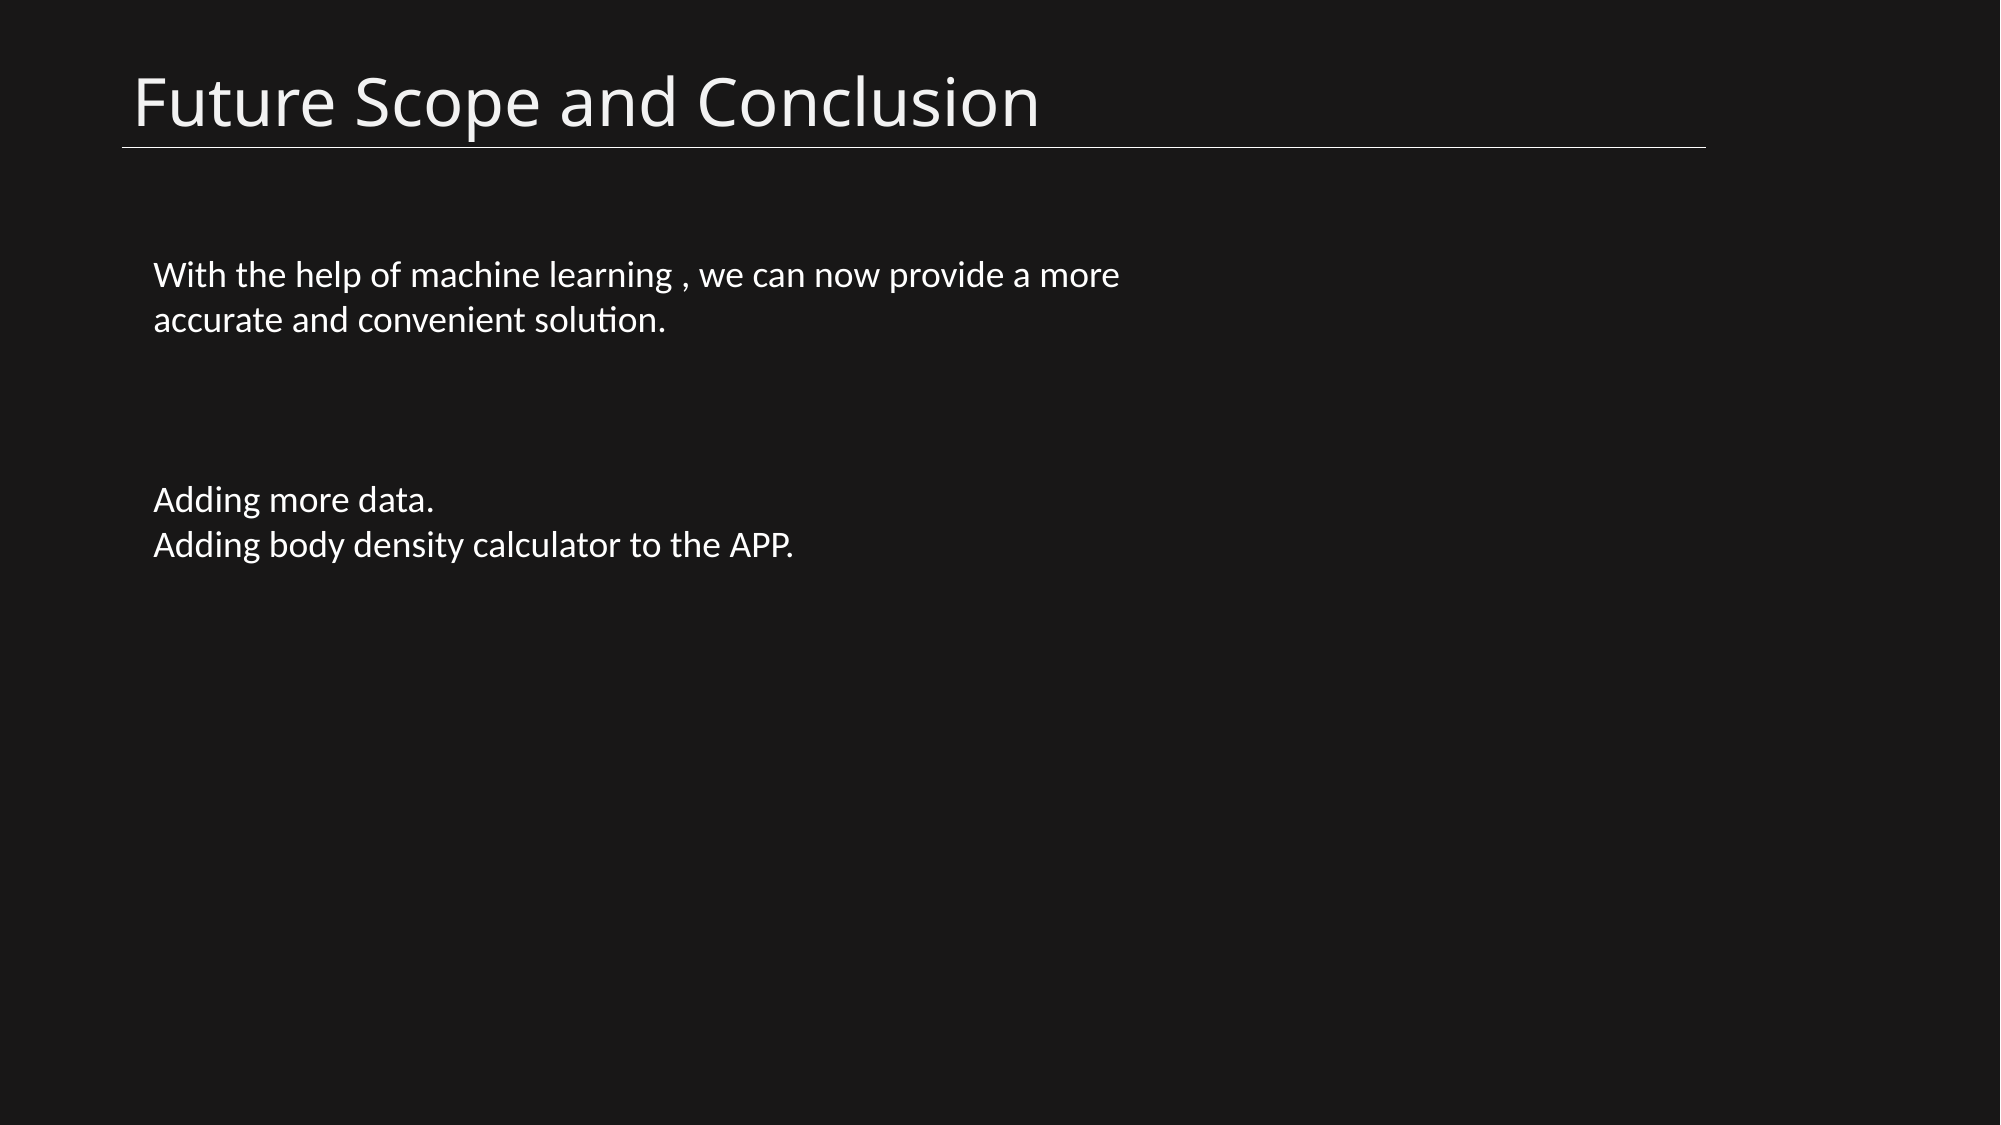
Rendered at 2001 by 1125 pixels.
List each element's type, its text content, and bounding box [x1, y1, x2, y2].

text_box With the help of machine learning , we can now provide a more accurate and convenient solution. Adding more data. Adding body density calculator to the APP. [138, 243, 1218, 573]
text_box Future Scope and Conclusion [117, 28, 1312, 252]
